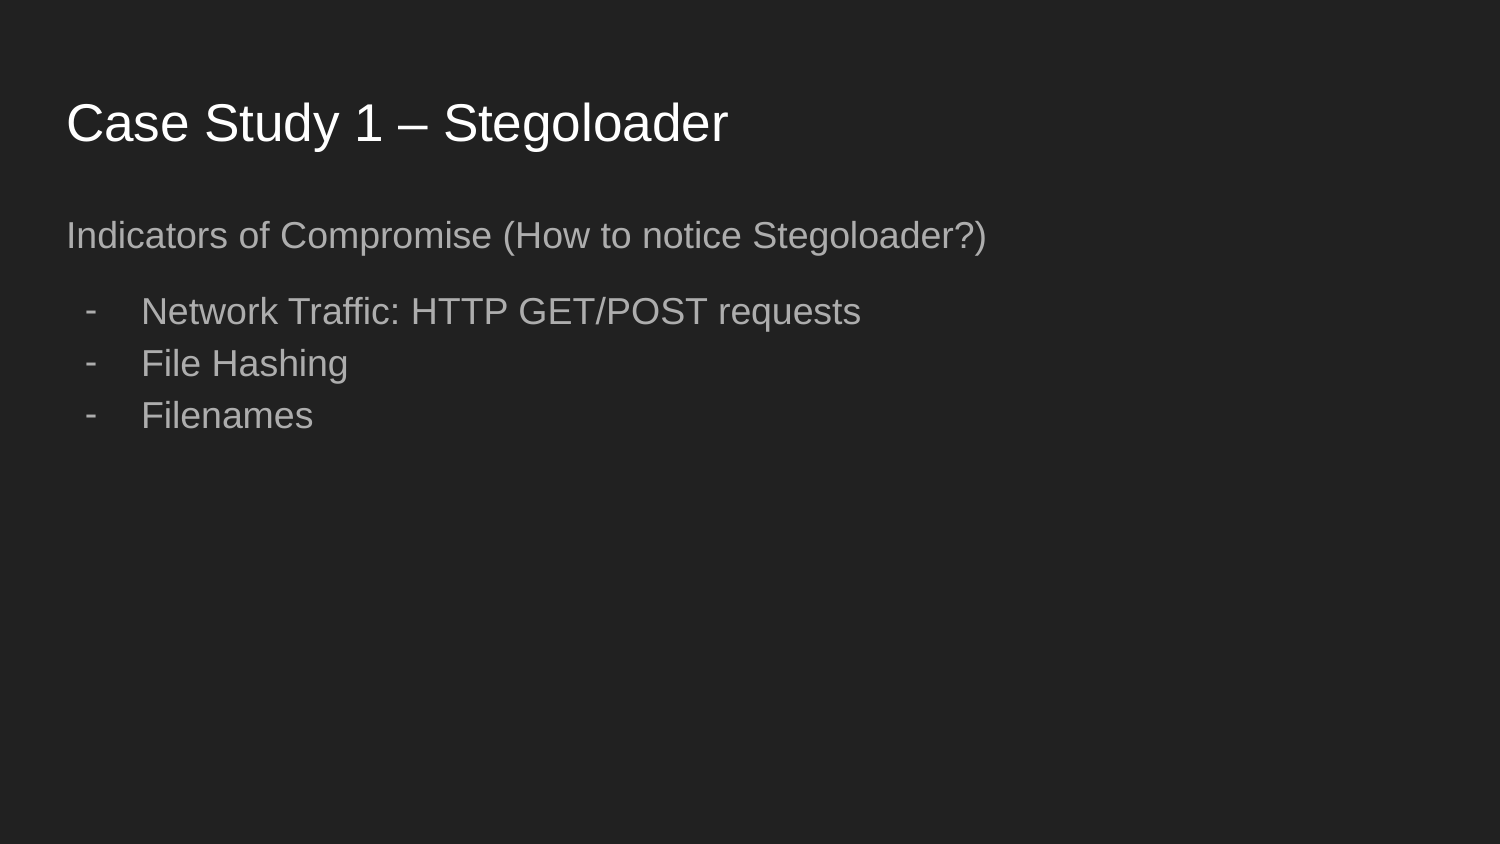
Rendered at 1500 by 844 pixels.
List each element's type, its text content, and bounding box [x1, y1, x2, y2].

title Case Study 1 – Stegoloader [51, 72, 1449, 167]
list Indicators of Compromise (How to notice Stegoloader?) Network Traffic: HTTP GET/POST requests File Hashing Filenames [51, 189, 1449, 750]
